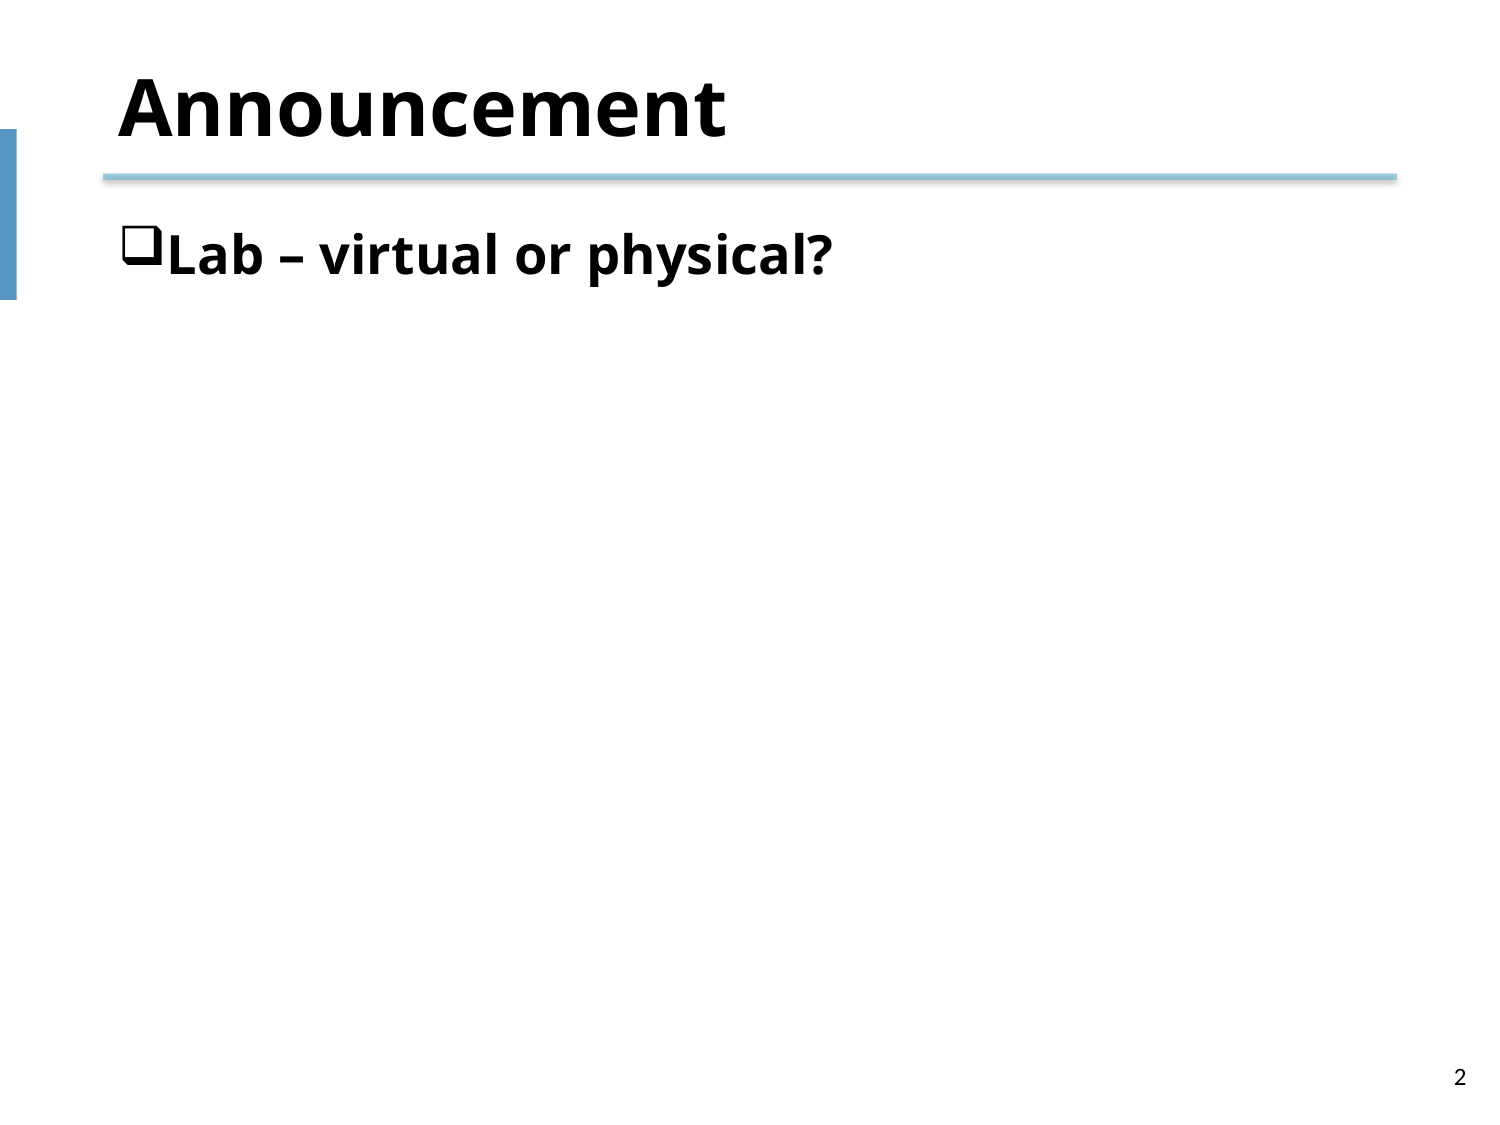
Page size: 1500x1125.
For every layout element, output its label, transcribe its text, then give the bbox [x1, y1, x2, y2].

list Lab – virtual or physical? [103, 212, 1397, 977]
title Announcement [103, 25, 1397, 185]
slide_number 2 [1131, 1045, 1482, 1106]
